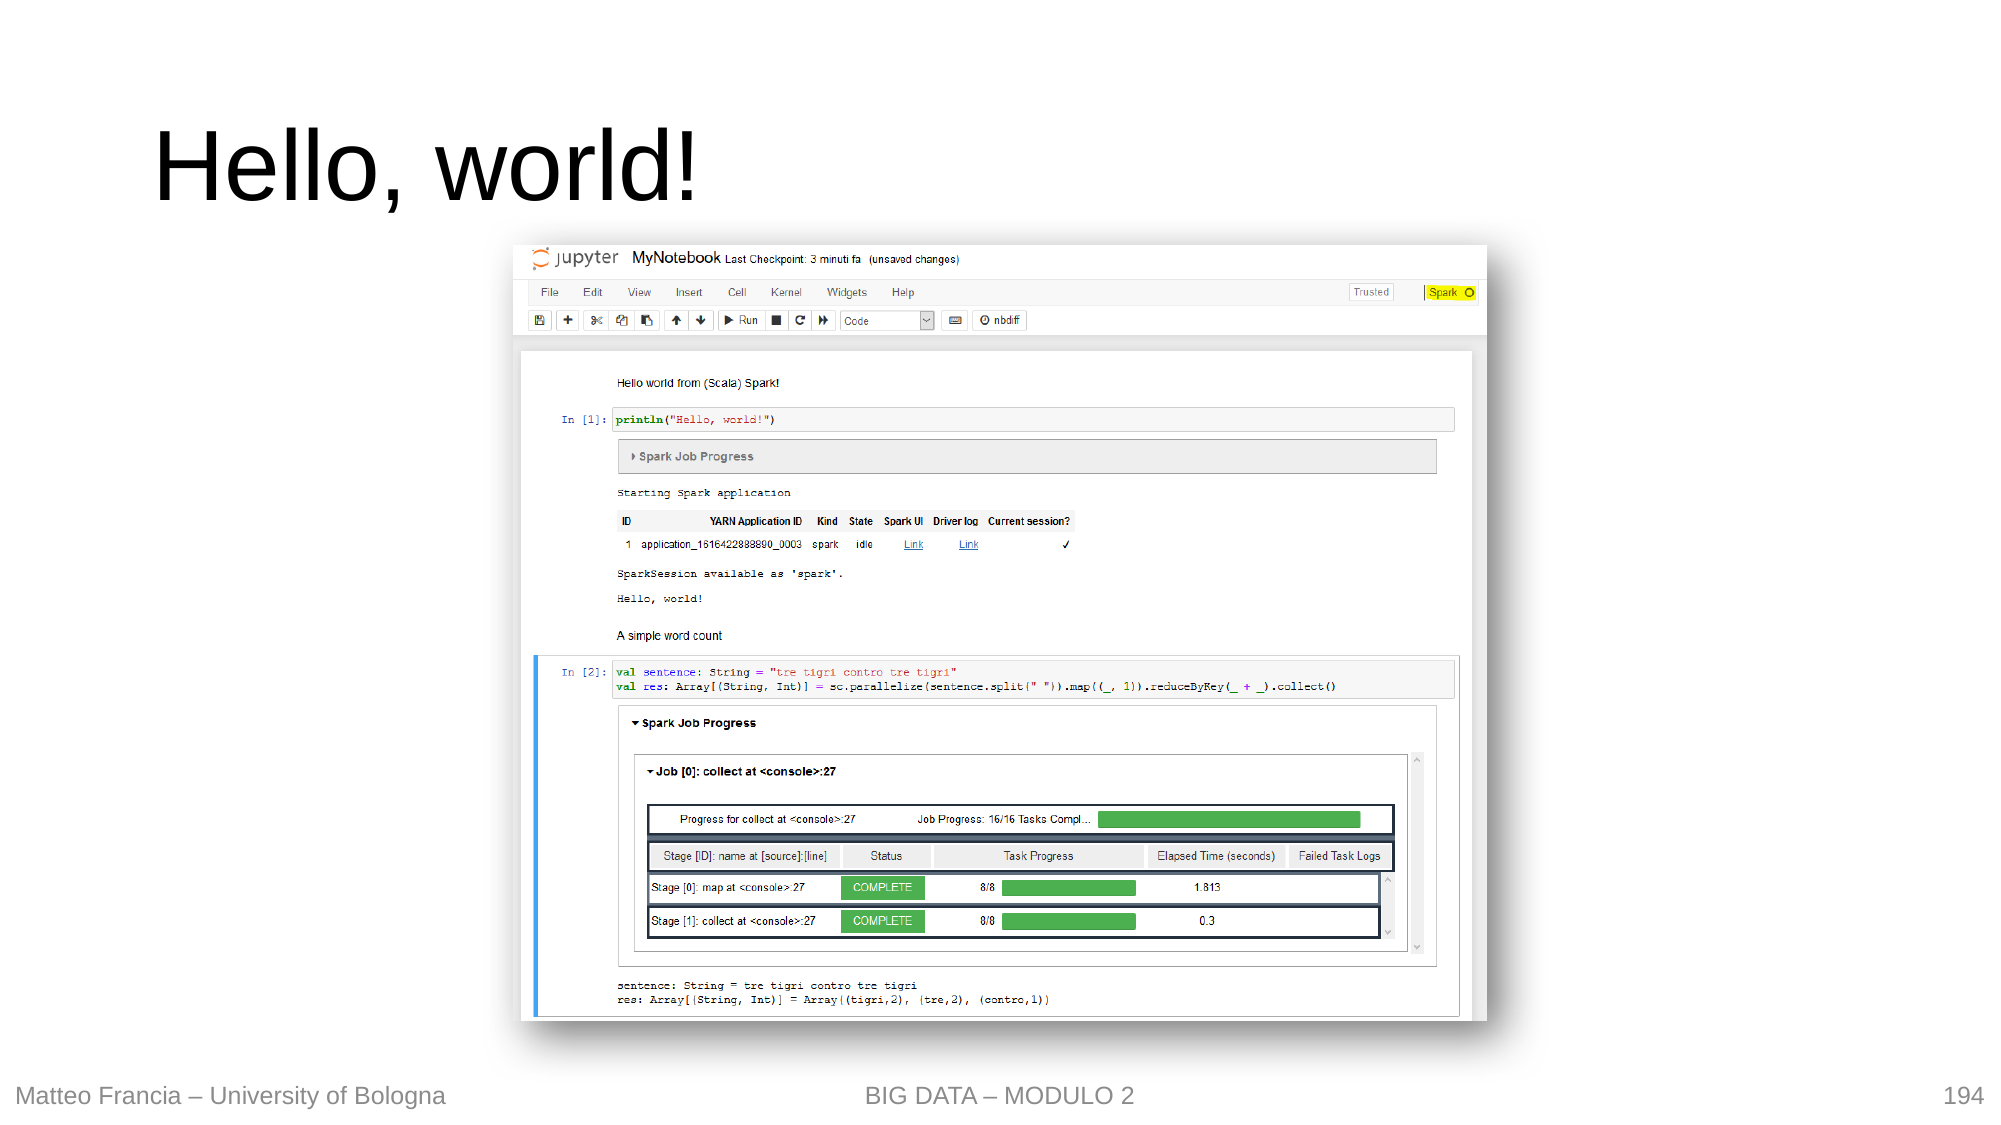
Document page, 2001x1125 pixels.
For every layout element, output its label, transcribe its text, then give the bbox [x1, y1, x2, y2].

footer Matteo Francia – University of Bologna [0, 1065, 466, 1125]
title Hello, world! [137, 59, 1863, 278]
slide_number 194 [1550, 1065, 2000, 1125]
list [513, 244, 1487, 1021]
